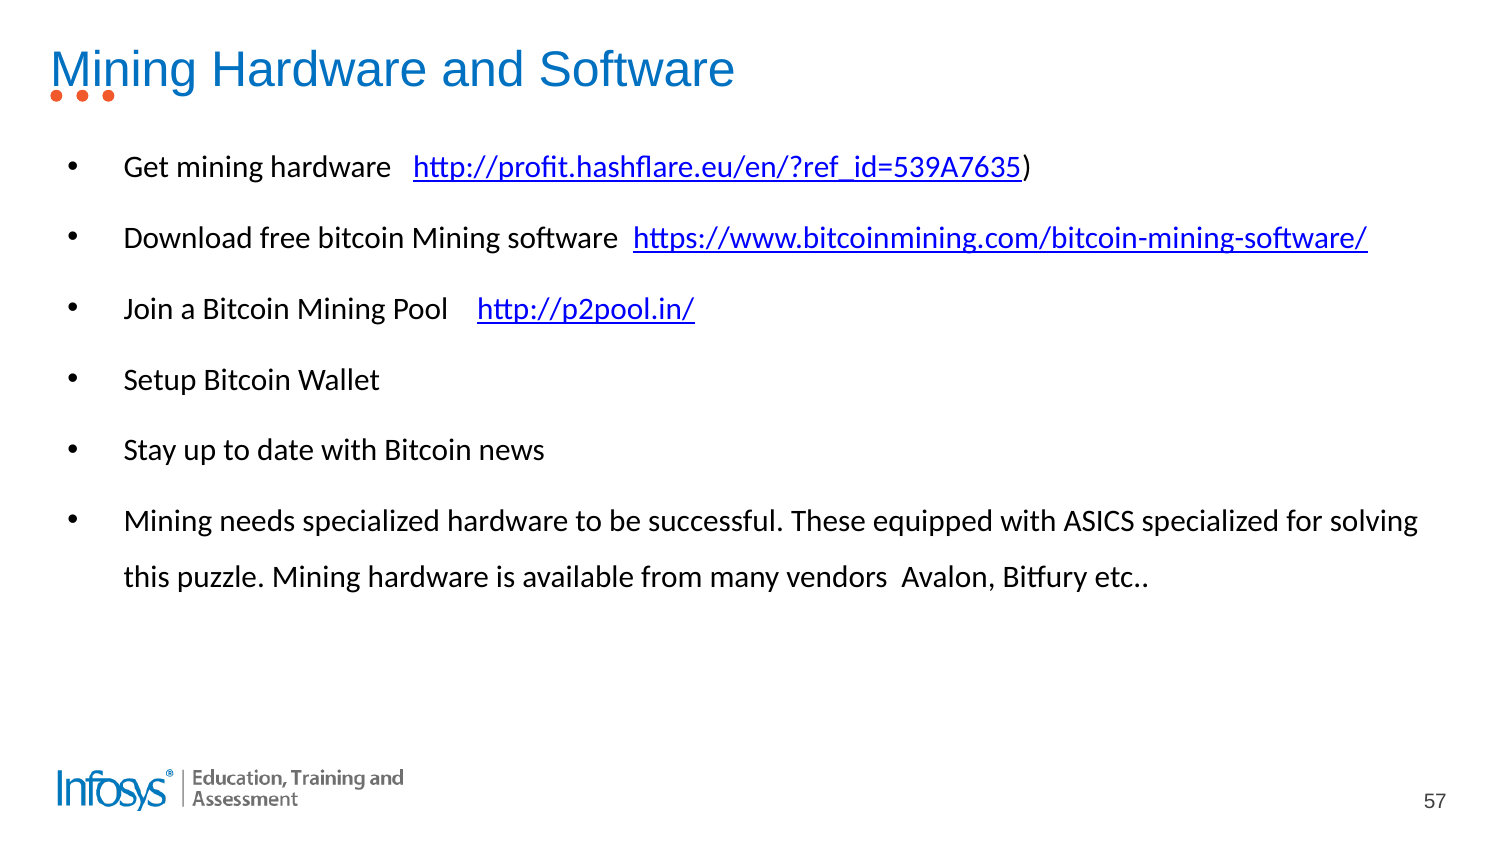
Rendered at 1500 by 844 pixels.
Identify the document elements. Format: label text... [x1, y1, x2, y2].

title Mining Hardware and Software [35, 29, 1467, 104]
text_box Get mining hardware http://profit.hashflare.eu/en/?ref_id=539A7635) Download free bitcoin Mining software https://www.bitcoinmining.com/bitcoin-mining-software/ Join a Bitcoin Mining Pool http://p2pool.in/ Setup Bitcoin Wallet Stay up to date with Bitcoin news Mining needs specialized hardware to be successful. These equipped with ASICS specialized for solving this puzzle. Mining hardware is available from many vendors Avalon, Bitfury etc.. [52, 120, 1467, 722]
picture [49, 761, 410, 811]
slide_number 57 [1384, 780, 1462, 826]
